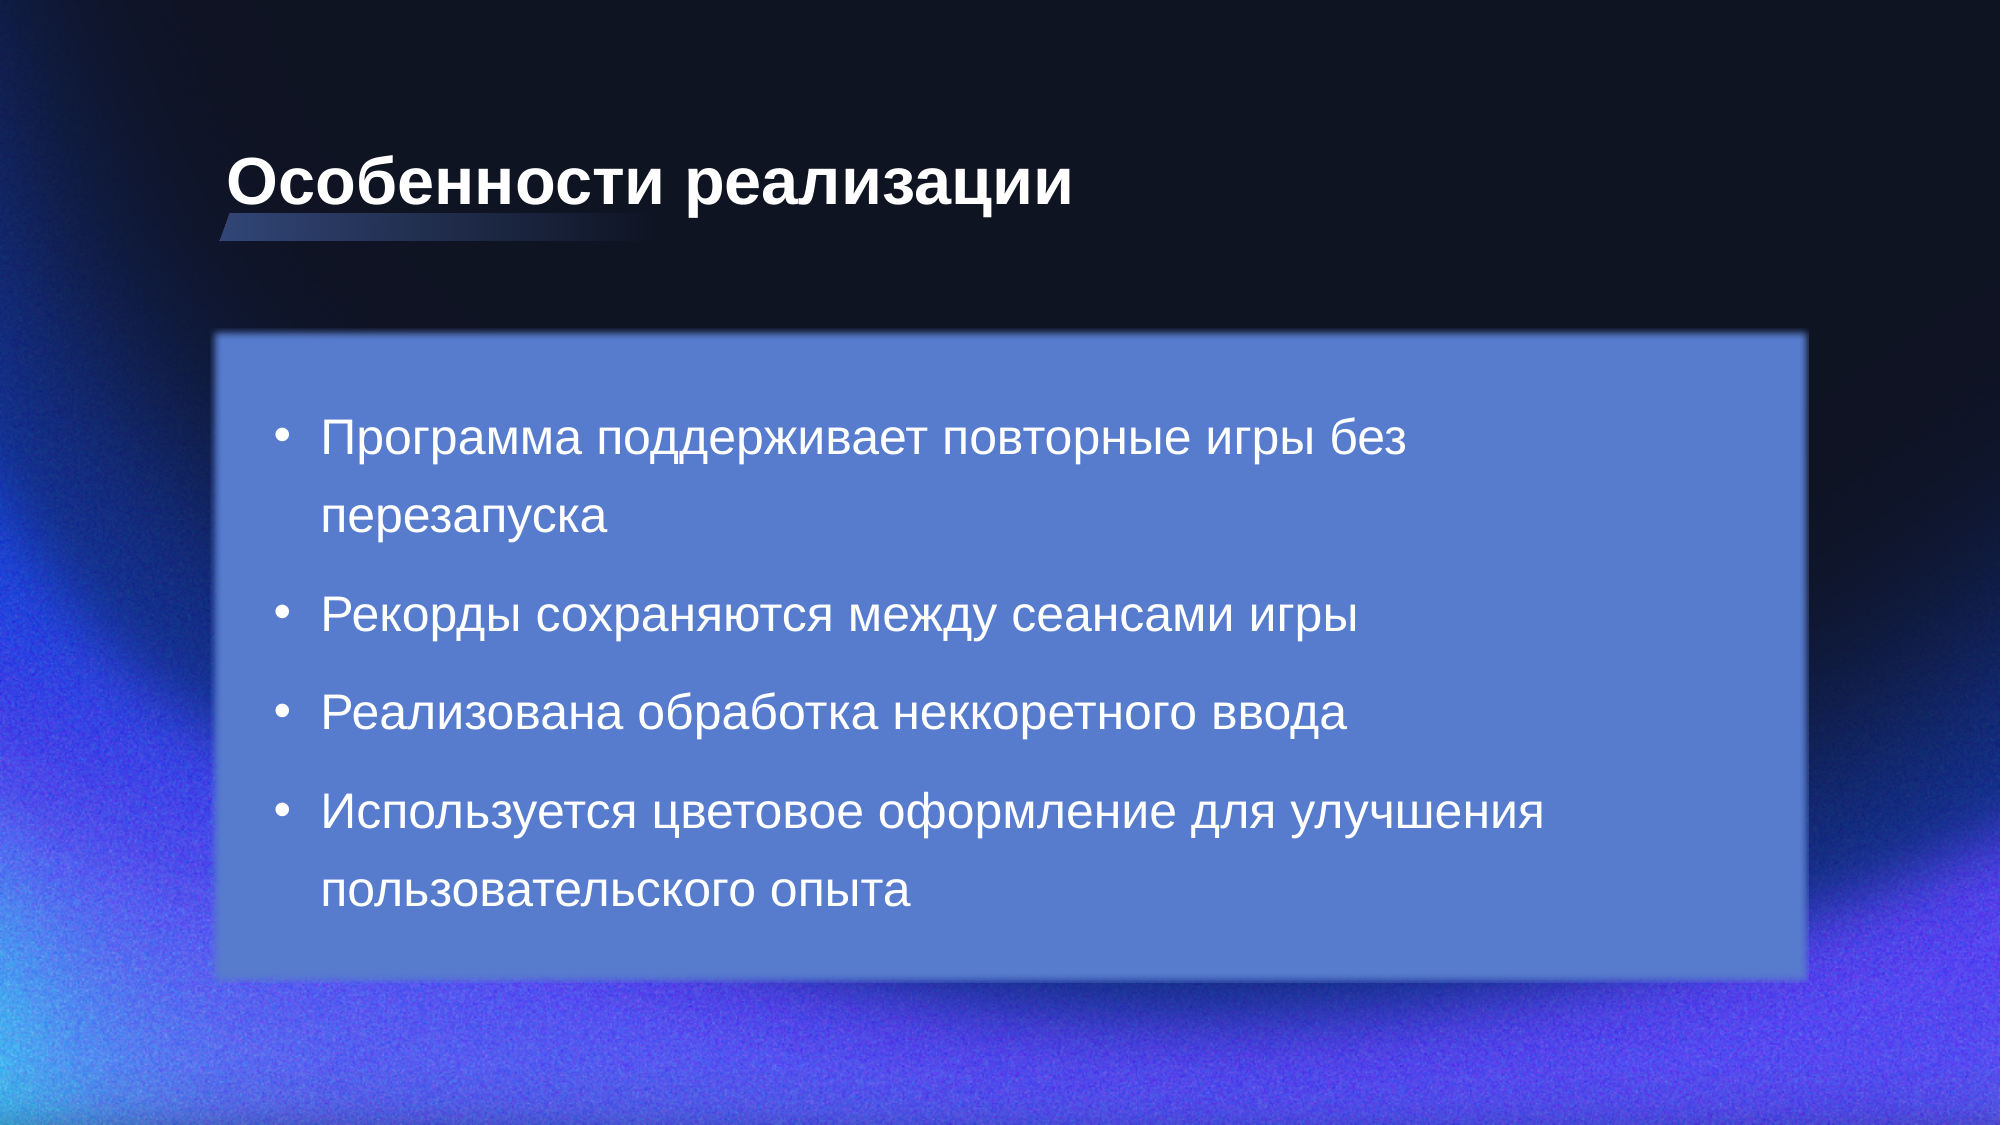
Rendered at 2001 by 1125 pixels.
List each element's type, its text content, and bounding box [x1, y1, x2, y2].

text_box Программа поддерживает повторные игры без перезапуска Рекорды сохраняются между сеансами игры Реализована обработка неккоретного ввода Используется цветовое оформление для улучшения пользовательского опыта [256, 380, 1561, 934]
text_box Особенности реализации [210, 117, 1738, 214]
text_box [218, 212, 794, 242]
picture [0, 0, 2000, 1125]
text_box [222, 340, 1801, 975]
